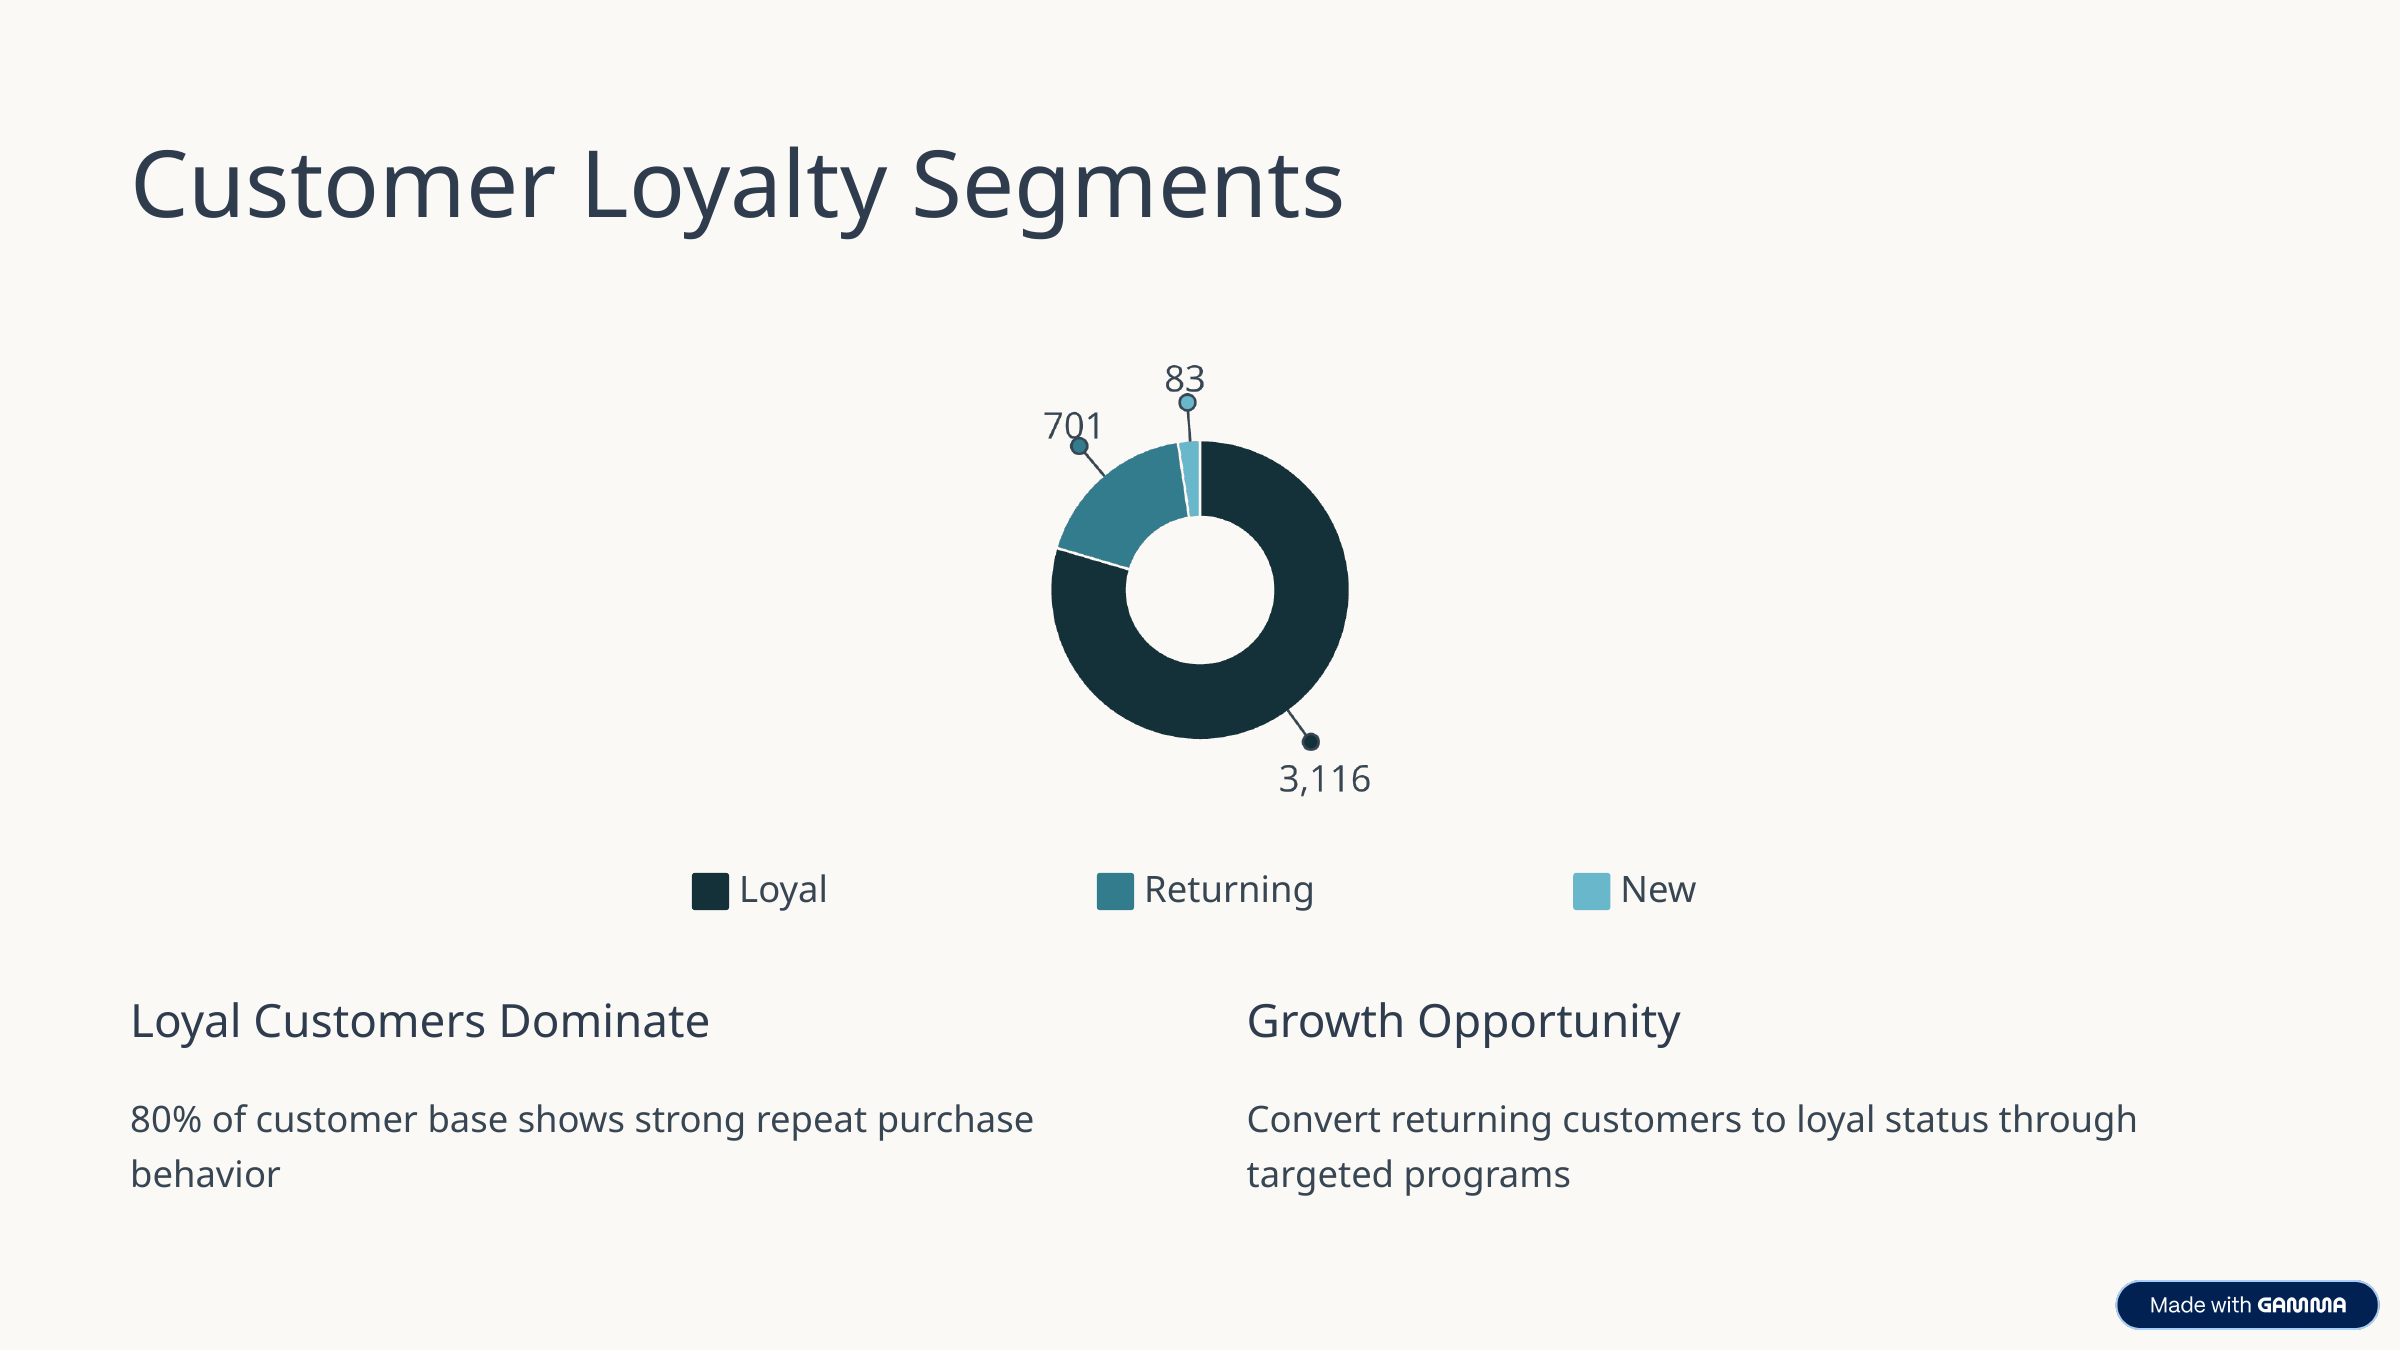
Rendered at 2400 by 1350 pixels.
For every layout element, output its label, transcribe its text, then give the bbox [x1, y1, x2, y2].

text_box Customer Loyalty Segments [130, 120, 1336, 237]
text_box [1096, 872, 1135, 911]
text_box [691, 872, 730, 911]
picture [130, 311, 2270, 868]
text_box Loyal [739, 872, 827, 911]
text_box Returning [1144, 872, 1303, 911]
text_box [1573, 872, 1611, 911]
text_box Growth Opportunity [1246, 989, 1712, 1048]
text_box 80% of customer base shows strong repeat purchase behavior [130, 1084, 1155, 1197]
text_box New [1620, 872, 1695, 911]
text_box Convert returning customers to loyal status through targeted programs [1246, 1084, 2271, 1197]
picture [2106, 1271, 2389, 1339]
text_box Loyal Customers Dominate [130, 989, 699, 1048]
